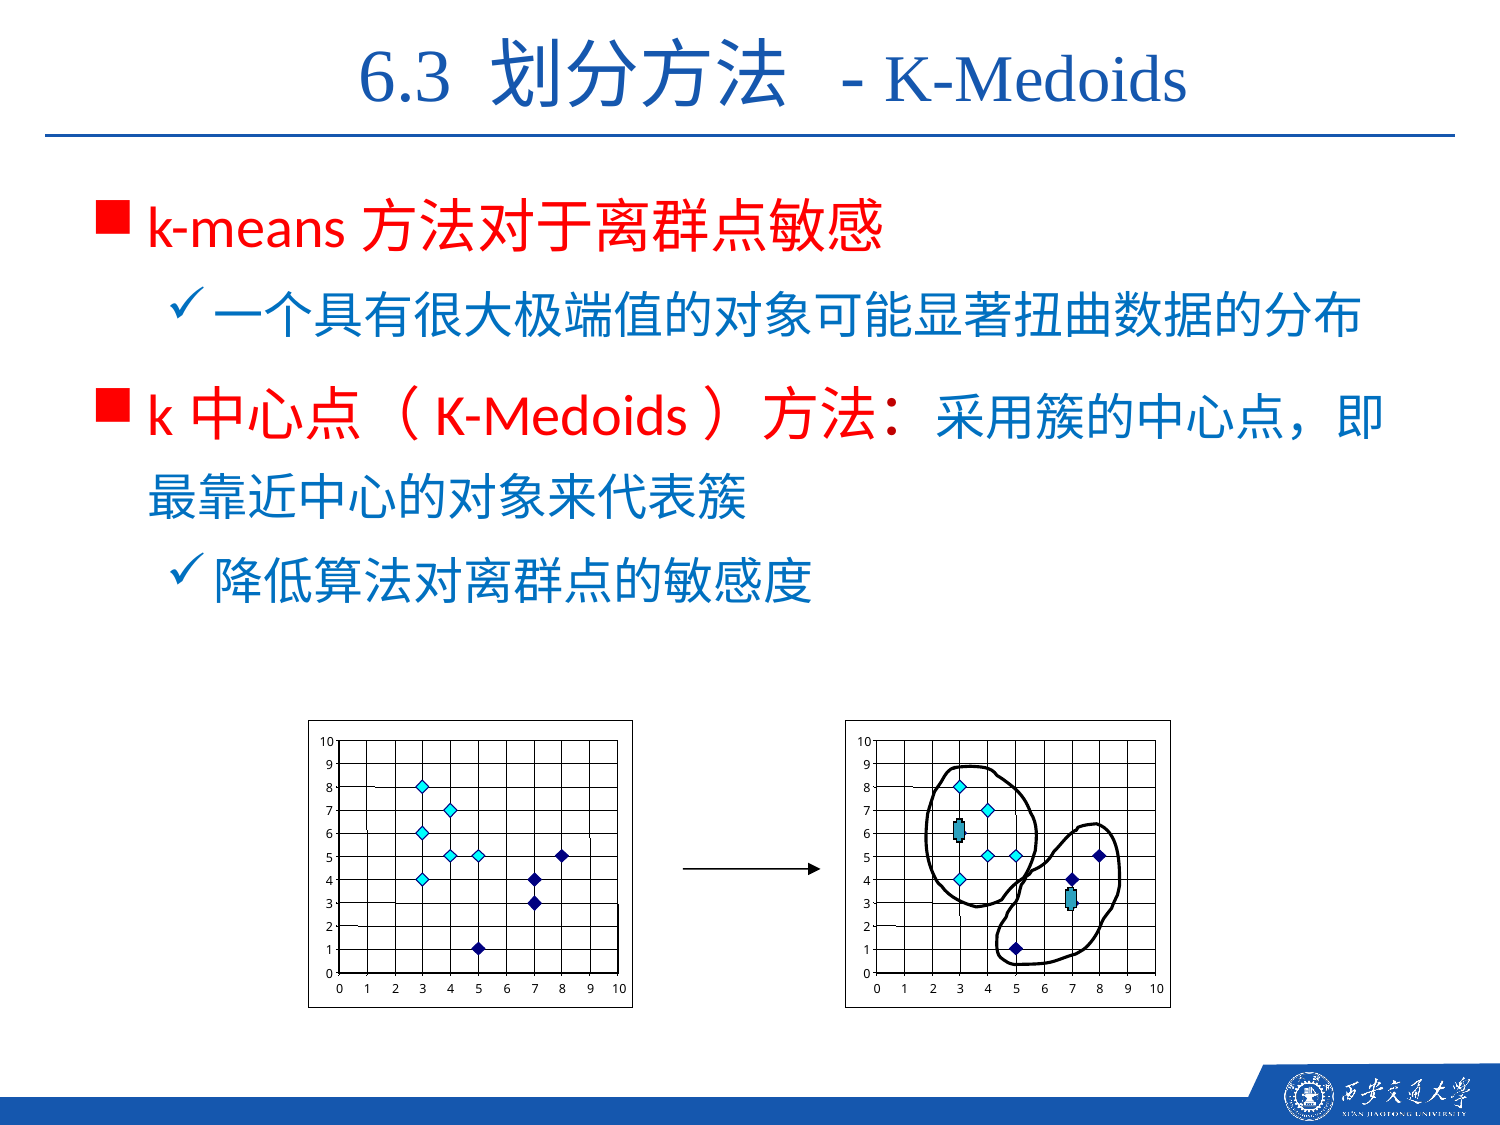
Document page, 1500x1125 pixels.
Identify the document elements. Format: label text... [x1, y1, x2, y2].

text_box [307, 719, 1171, 1008]
text_box 6.3 划分方法 - K-Medoids [76, 19, 1471, 124]
text_box k-means方法对于离群点敏感 一个具有很大极端值的对象可能显著扭曲数据的分布 k中心点（K-Medoids）方法：采用簇的中心点，即最靠近中心的对象来代表簇 降低算法对离群点的敏感度 [76, 160, 1427, 633]
